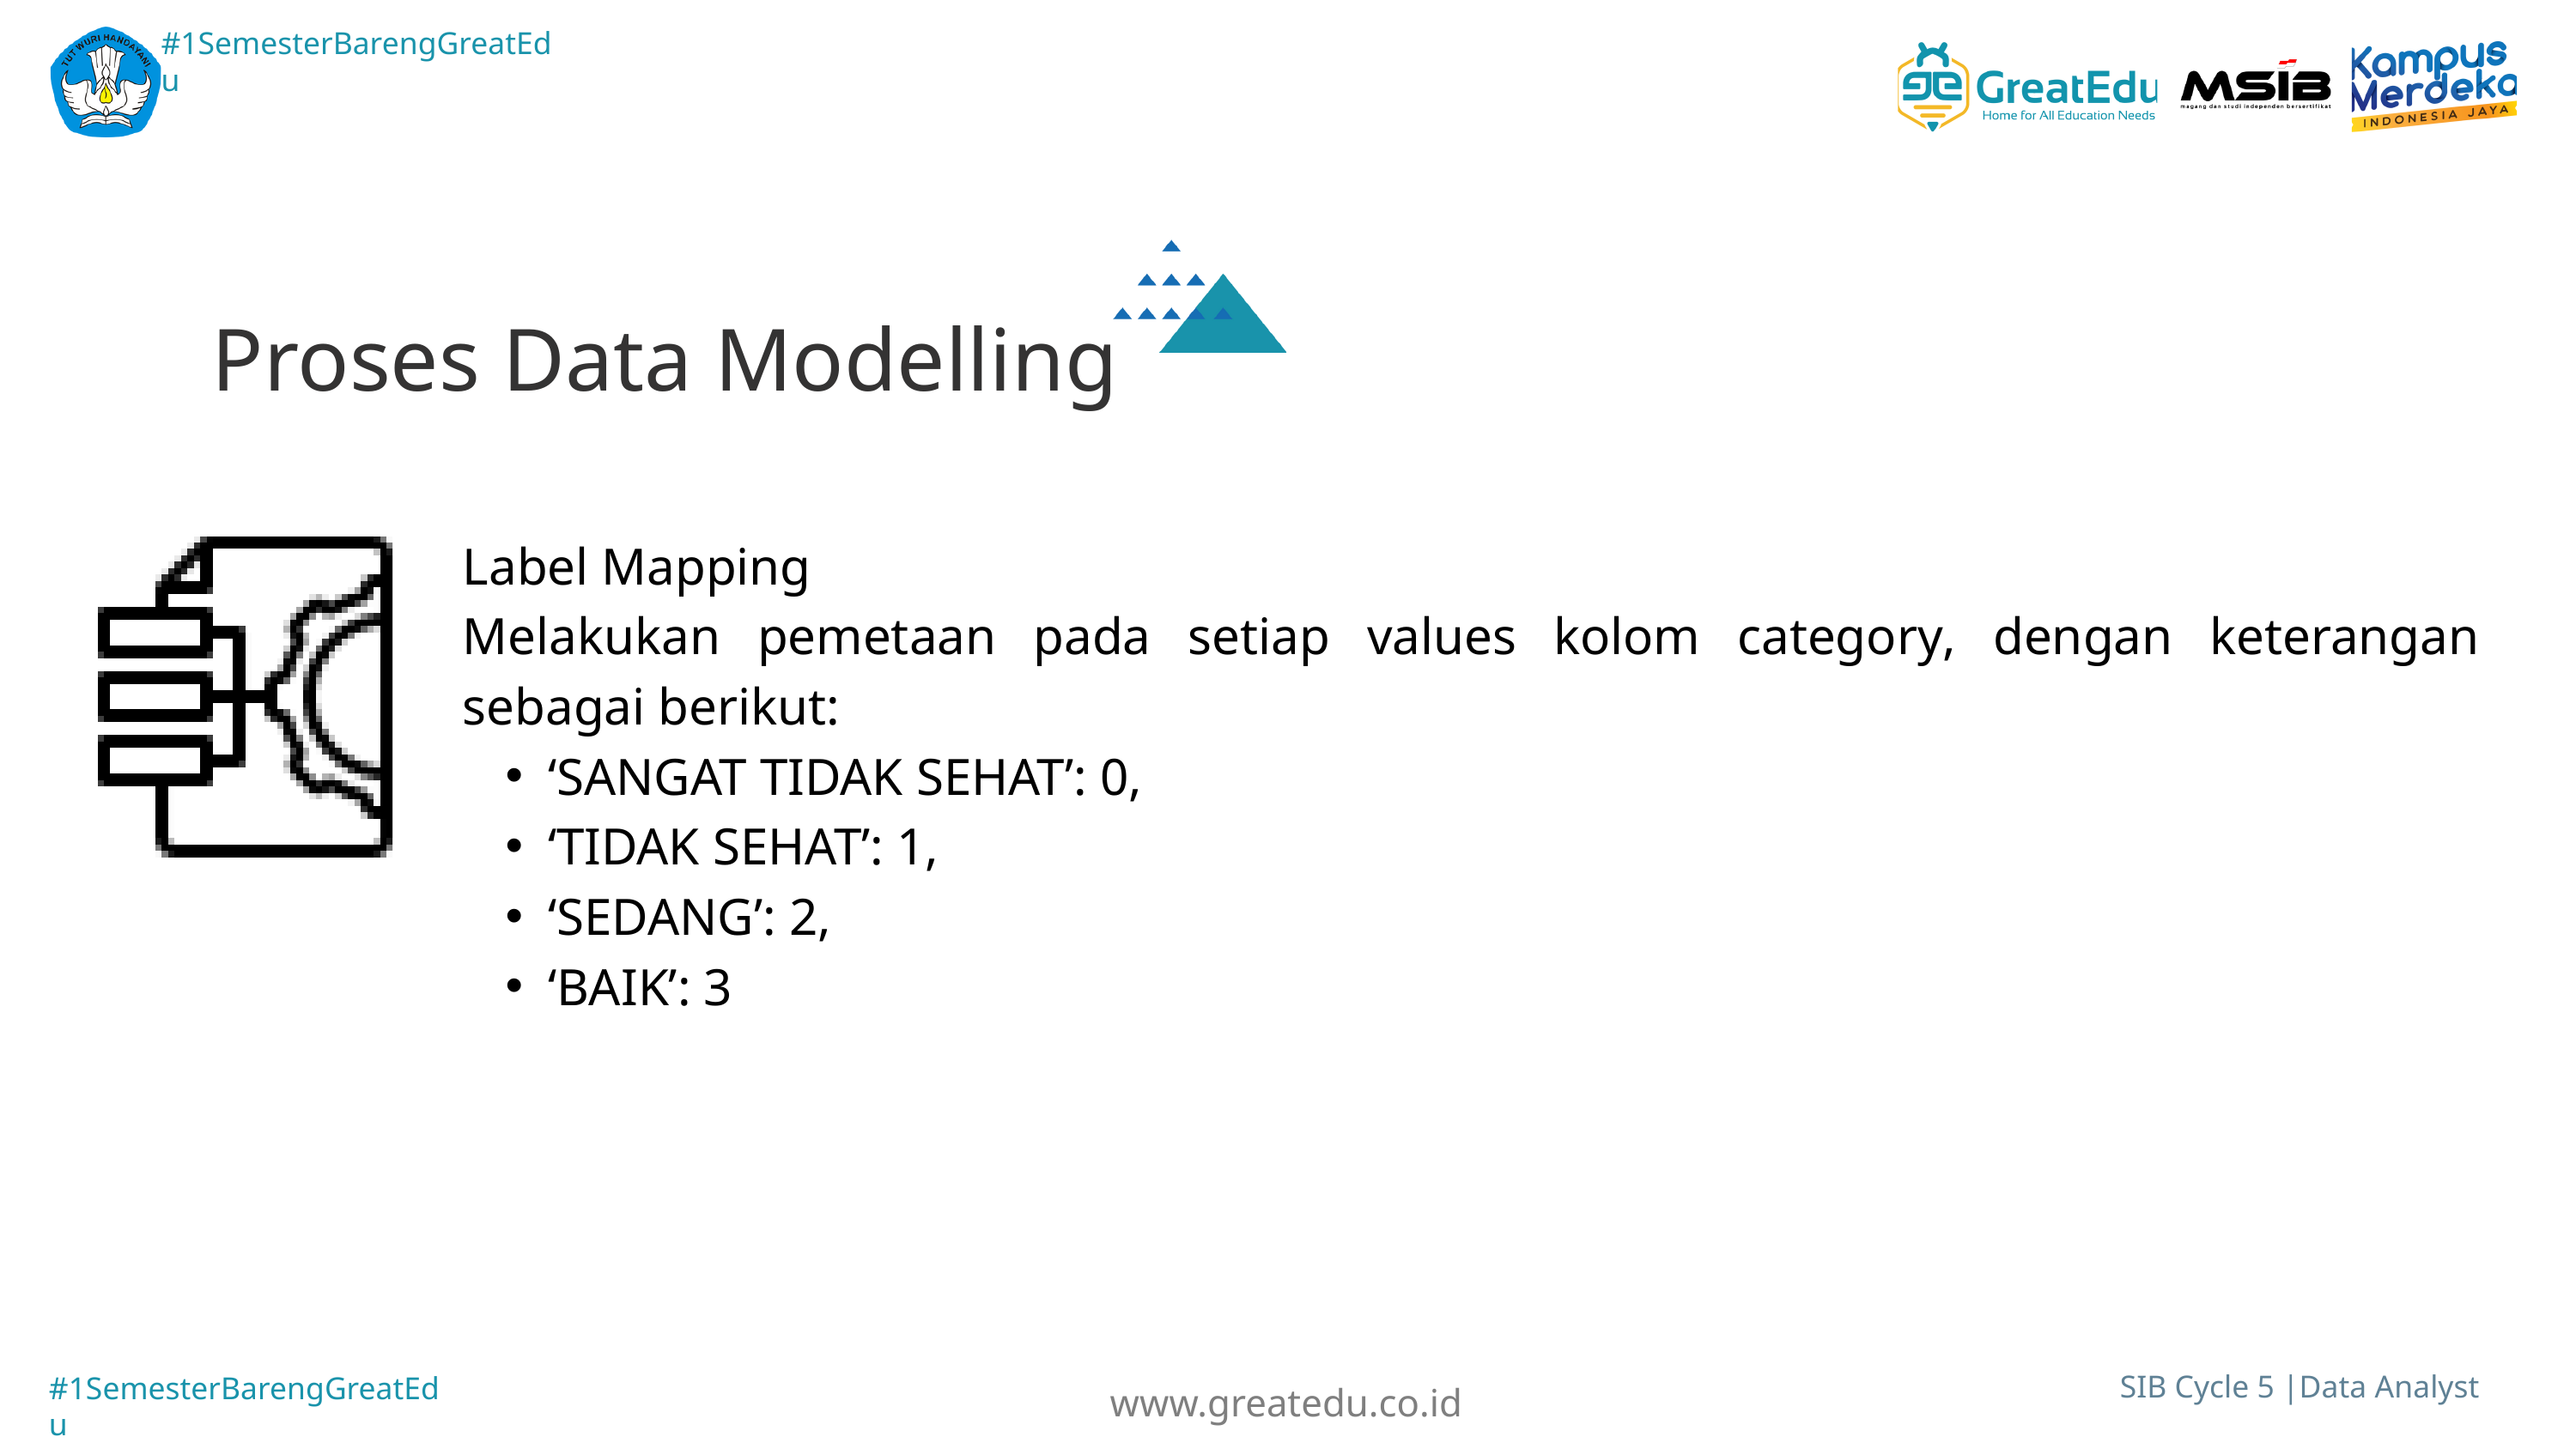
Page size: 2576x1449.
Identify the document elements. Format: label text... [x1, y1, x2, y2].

text_box SIB Cycle 5 |Data Analyst [2029, 1367, 2480, 1405]
text_box [1113, 239, 1287, 263]
text_box #1SemesterBarengGreatEdu [48, 1369, 459, 1442]
text_box [2351, 41, 2518, 132]
text_box Label Mapping Melakukan pemetaan pada setiap values kolom category, dengan keterangan sebagai berikut: ‘SANGAT TIDAK SEHAT’: 0, ‘TIDAK SEHAT’: 1, ‘SEDANG’: 2, ‘BAIK’: 3 [462, 524, 2480, 1016]
text_box [50, 27, 161, 137]
text_box Proses Data Modelling [0, 263, 1355, 408]
text_box www.greatedu.co.id [1074, 1361, 1498, 1424]
text_box [1898, 41, 2158, 132]
text_box [2157, 46, 2355, 137]
text_box [97, 537, 393, 858]
text_box #1SemesterBarengGreatEdu [161, 24, 570, 98]
